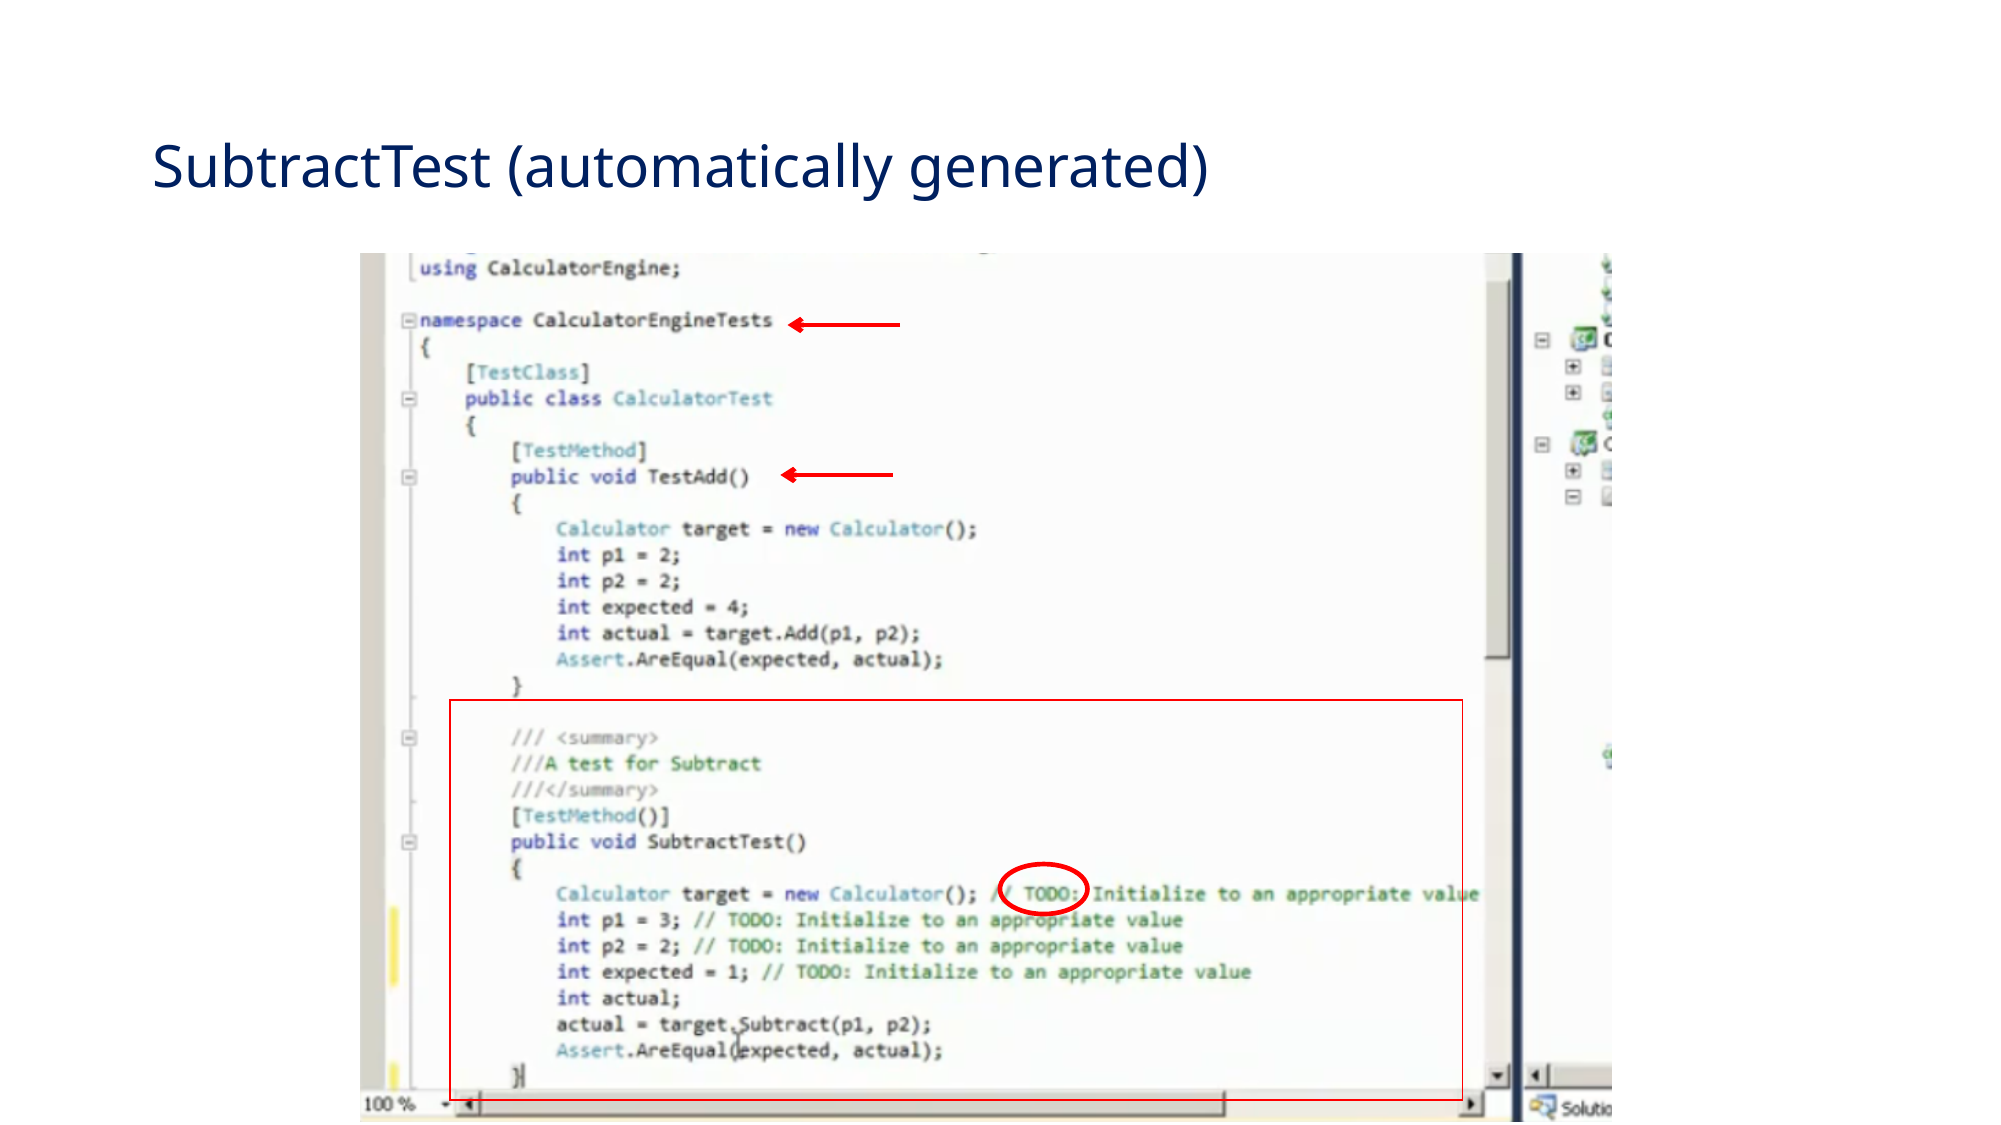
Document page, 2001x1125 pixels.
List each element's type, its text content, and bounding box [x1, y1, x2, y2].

picture [360, 253, 1612, 1122]
title SubtractTest (automatically generated) [137, 59, 1863, 278]
